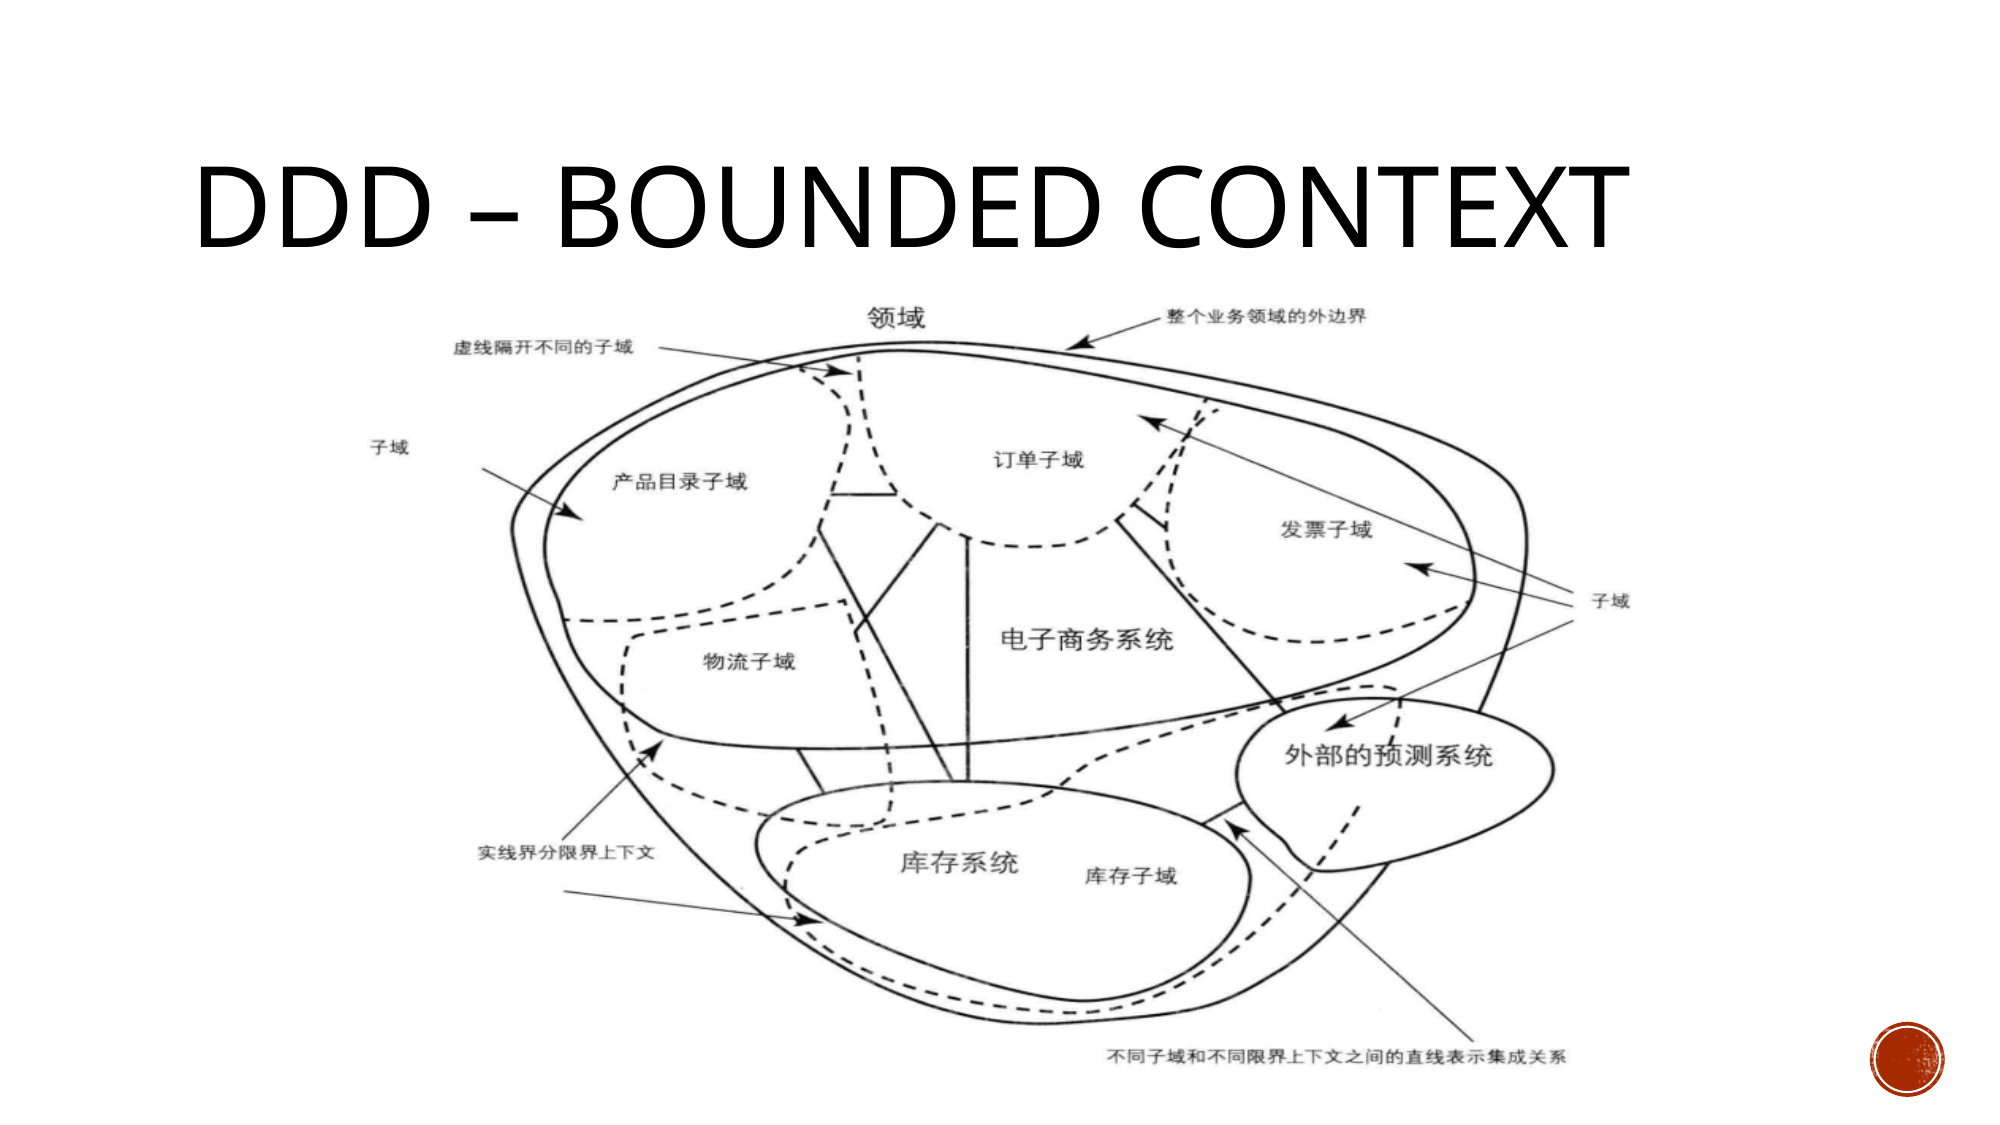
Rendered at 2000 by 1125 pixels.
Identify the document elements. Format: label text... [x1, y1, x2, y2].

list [353, 282, 1647, 1080]
title DDD – Bounded Context [175, 79, 1825, 344]
